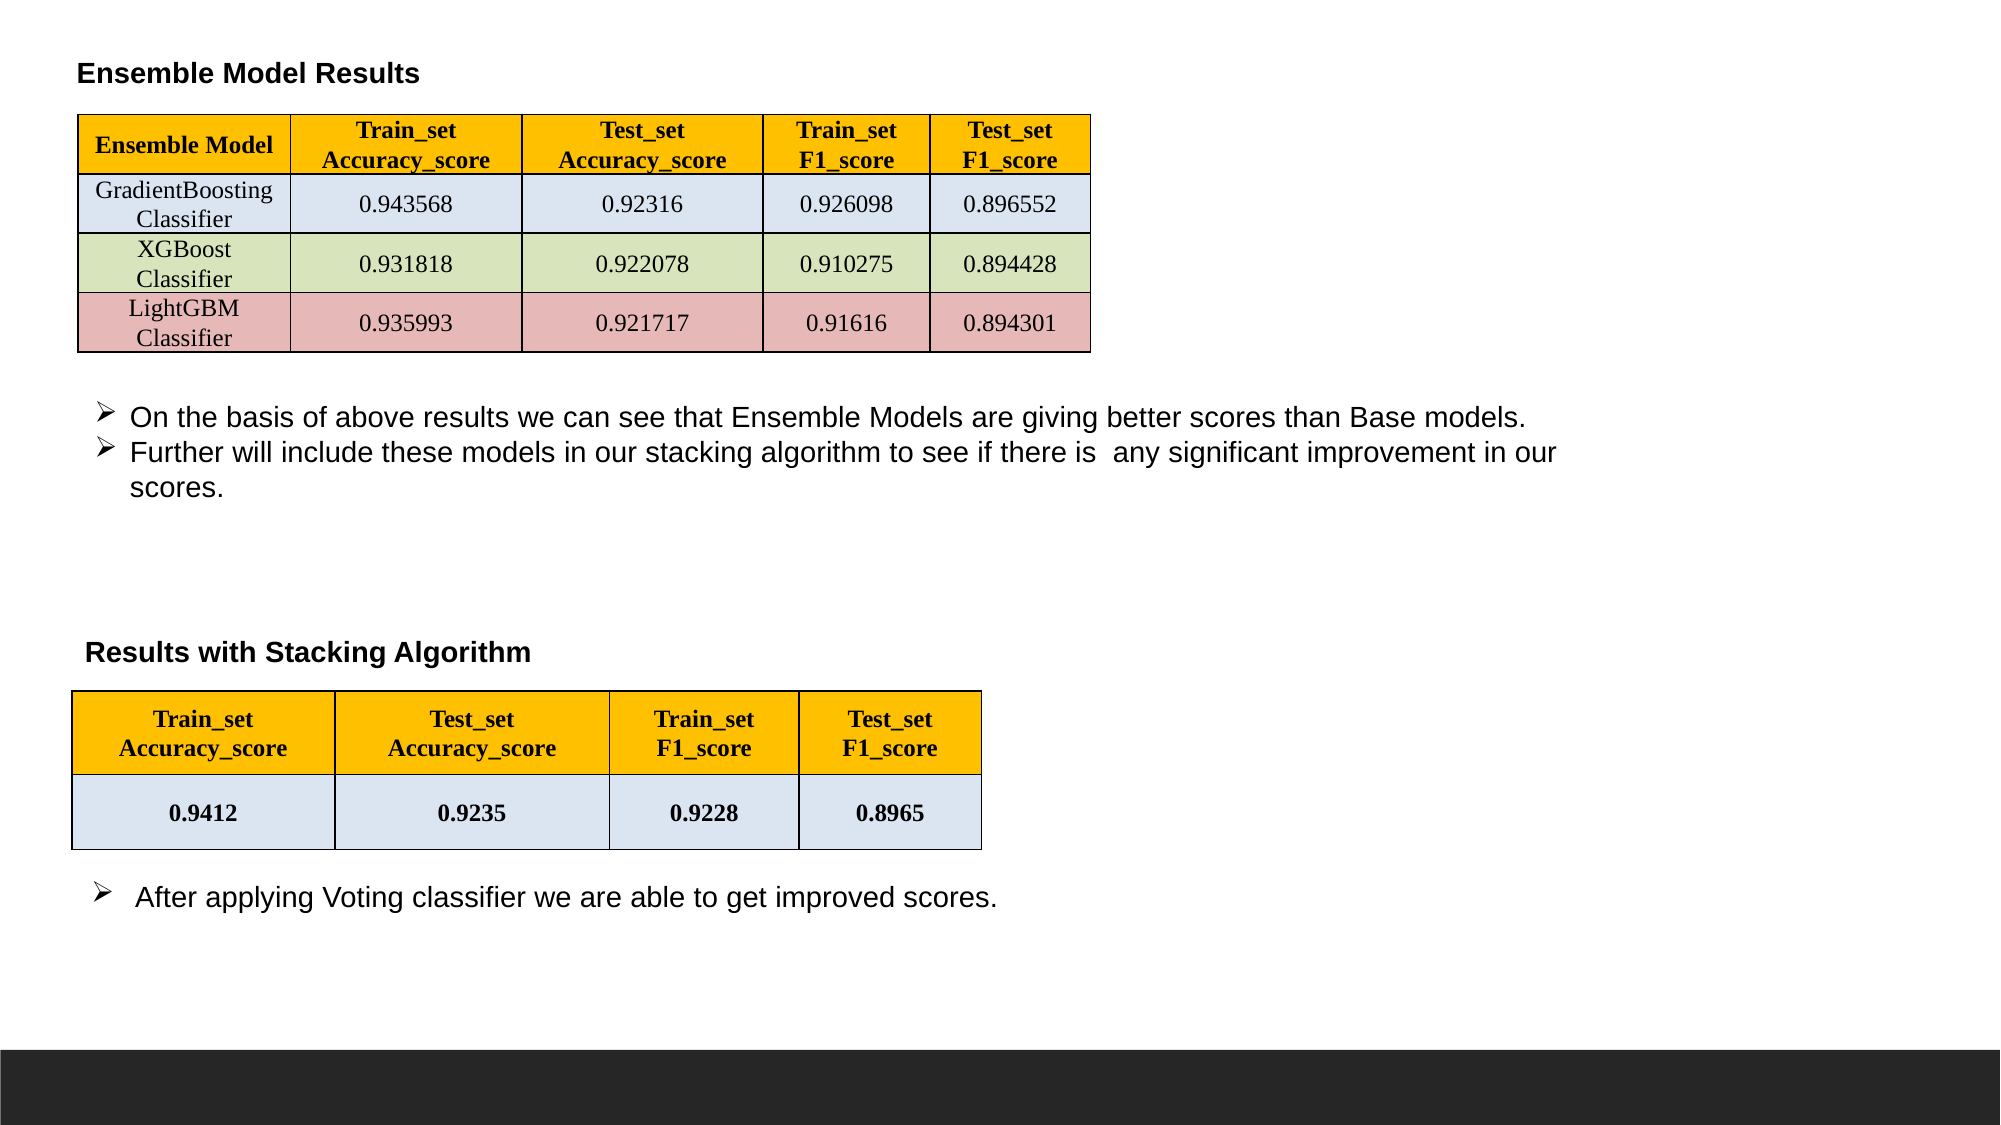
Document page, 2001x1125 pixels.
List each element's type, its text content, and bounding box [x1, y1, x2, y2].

table_cell GradientBoosting Classifier [79, 175, 290, 232]
table_cell 0.894428 [931, 234, 1090, 292]
table_cell 0.92316 [523, 175, 762, 232]
table_cell 0.9235 [336, 775, 609, 849]
table_cell 0.9412 [73, 775, 334, 849]
table_header Test_set F1_score [931, 115, 1090, 173]
table_cell 0.8965 [800, 775, 981, 849]
table_header Test_set F1_score [800, 692, 981, 774]
table_header Train_set Accuracy_score [73, 711, 334, 774]
table_cell 0.9228 [610, 775, 798, 849]
table_cell 0.926098 [764, 175, 929, 232]
table_cell 0.921717 [523, 293, 762, 351]
table_header Train_set F1_score [764, 115, 929, 173]
table_cell 0.935993 [291, 293, 521, 351]
table_header Test_set Accuracy_score [523, 115, 762, 173]
table_cell 0.922078 [523, 234, 762, 292]
text_box After applying Voting classifier we are able to get improved scores. [76, 870, 1722, 956]
text_box Ensemble Model Results [61, 47, 604, 132]
table_cell 0.931818 [291, 234, 521, 292]
table_cell LightGBM Classifier [79, 293, 290, 351]
table_cell 0.894301 [931, 293, 1090, 351]
table_cell 0.91616 [764, 293, 929, 351]
table_header Train_set F1_score [610, 692, 798, 774]
table_header Train_set Accuracy_score [291, 132, 521, 173]
table_cell XGBoost Classifier [79, 234, 290, 292]
text_box On the basis of above results we can see that Ensemble Models are giving better scores than Base models. Further will include these models in our stacking algorithm to see if there is any significant improvement in our scores. [79, 391, 1660, 546]
table_header Test_set Accuracy_score [336, 711, 609, 774]
table_cell 0.896552 [931, 175, 1090, 232]
table_cell 0.943568 [291, 175, 521, 232]
text_box Results with Stacking Algorithm [70, 626, 750, 711]
table_header Ensemble Model [79, 132, 290, 173]
table_cell 0.910275 [764, 234, 929, 292]
